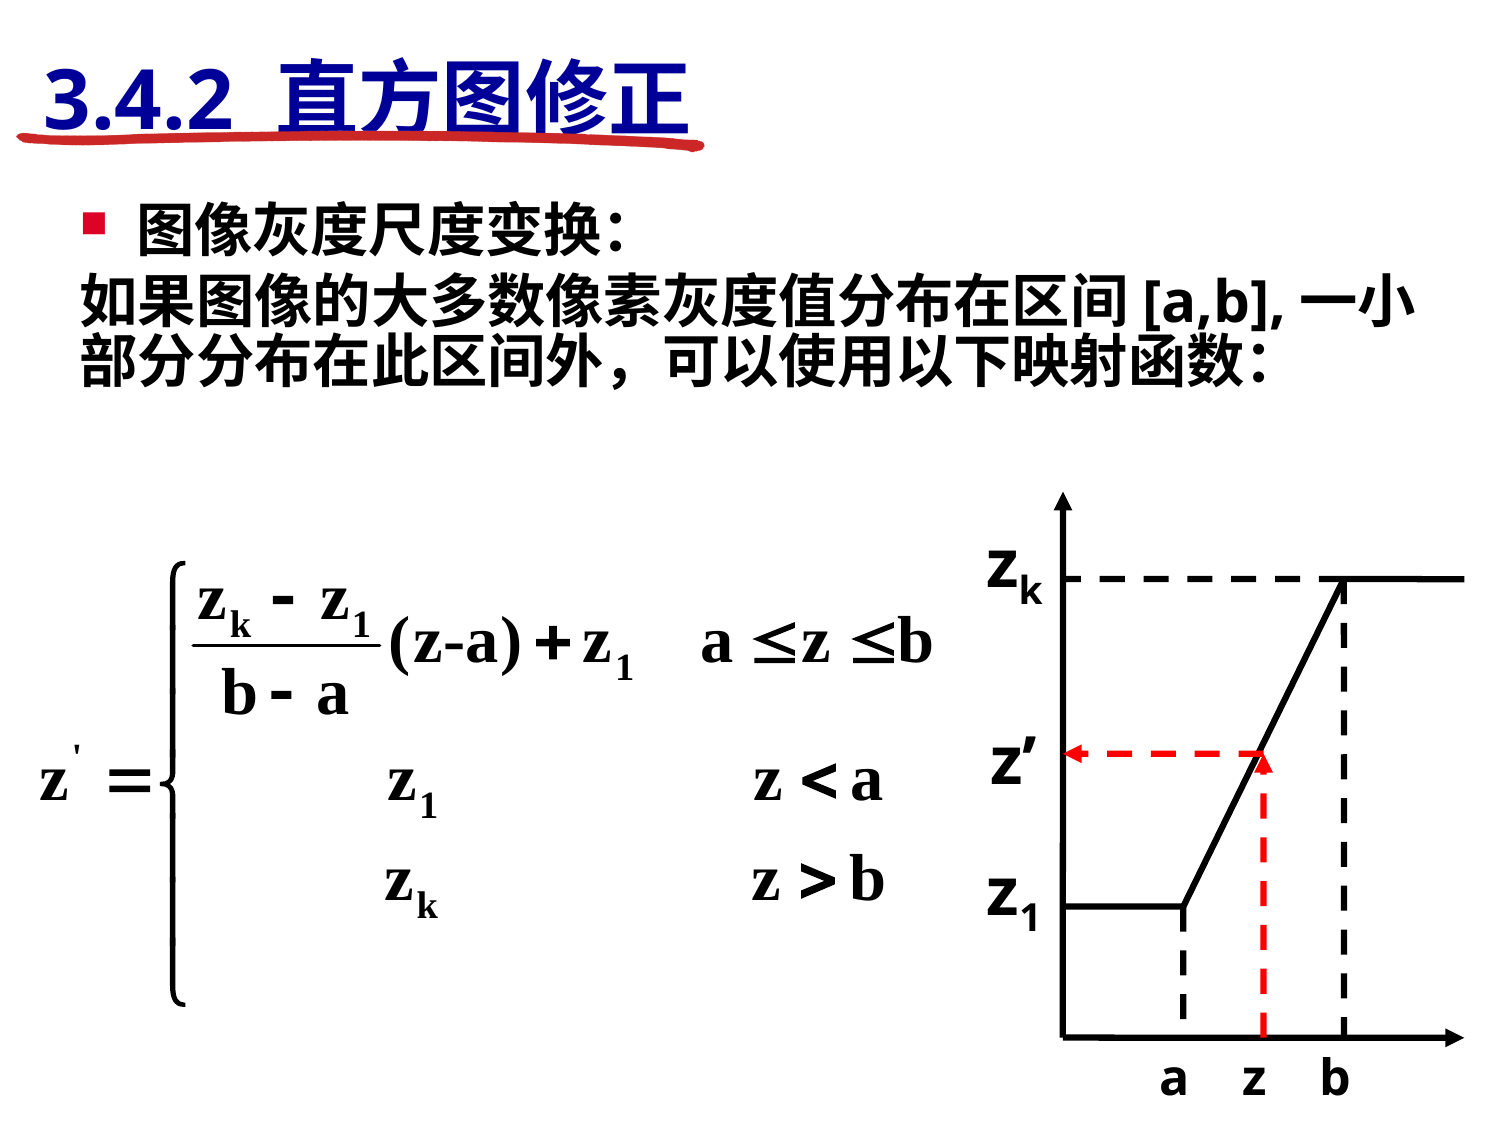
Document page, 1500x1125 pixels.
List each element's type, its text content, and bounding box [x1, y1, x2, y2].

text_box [962, 491, 1465, 1125]
text_box 3.4.2 直方图修正 [28, 38, 817, 154]
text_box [29, 550, 945, 1018]
picture [12, 125, 713, 159]
subtitle 图像灰度尺度变换： 如果图像的大多数像素灰度值分布在区间[a,b],一小部分分布在此区间外，可以使用以下映射函数： [64, 196, 1436, 501]
